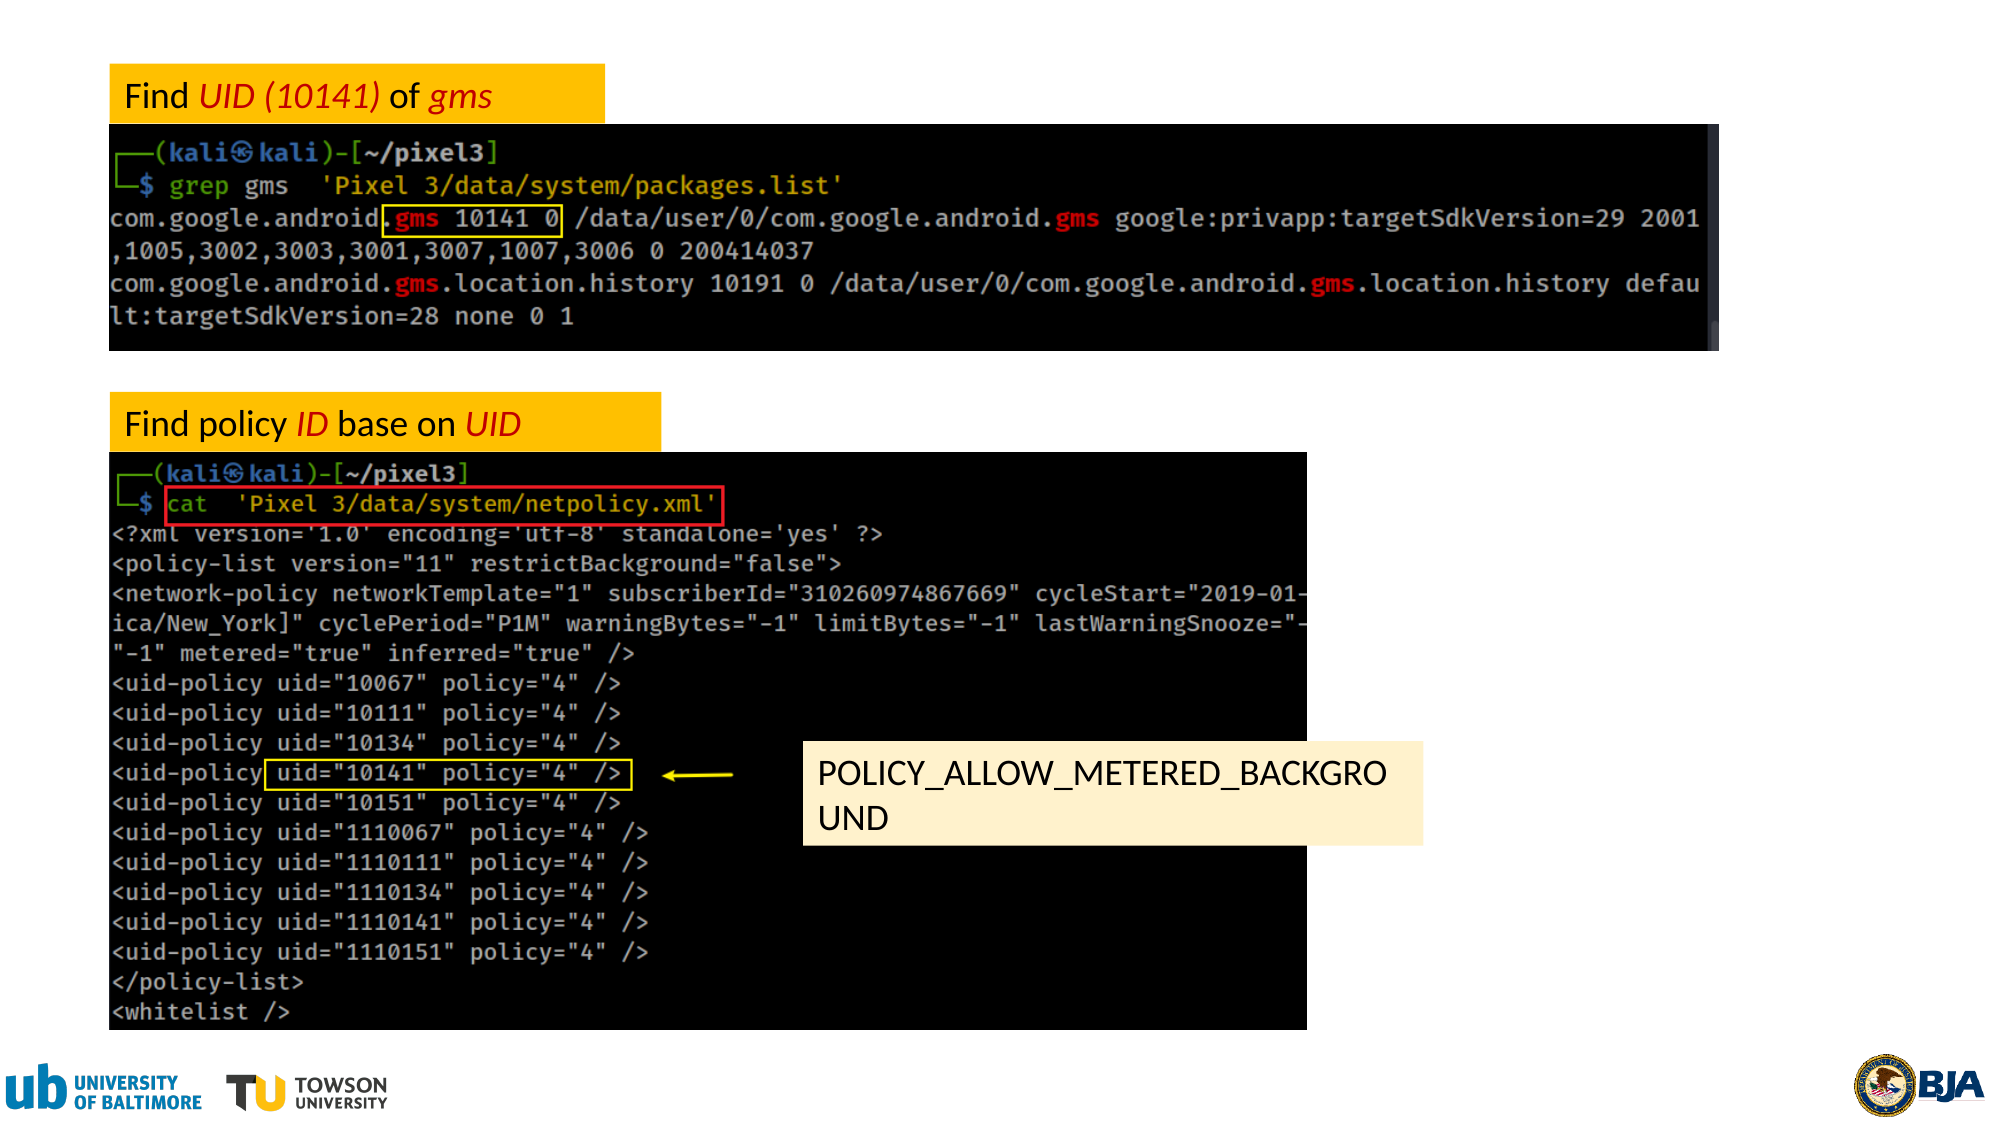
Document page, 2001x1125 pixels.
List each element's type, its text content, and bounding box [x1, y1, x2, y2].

picture [0, 1031, 407, 1125]
text_box POLICY_ALLOW_METERED_BACKGROUND [1307, 741, 1424, 846]
text_box Find policy ID base on UID [109, 391, 662, 452]
picture [109, 452, 1307, 1030]
text_box Find UID (10141) of gms [109, 63, 606, 124]
picture [1854, 1054, 1986, 1117]
picture [109, 124, 1719, 351]
